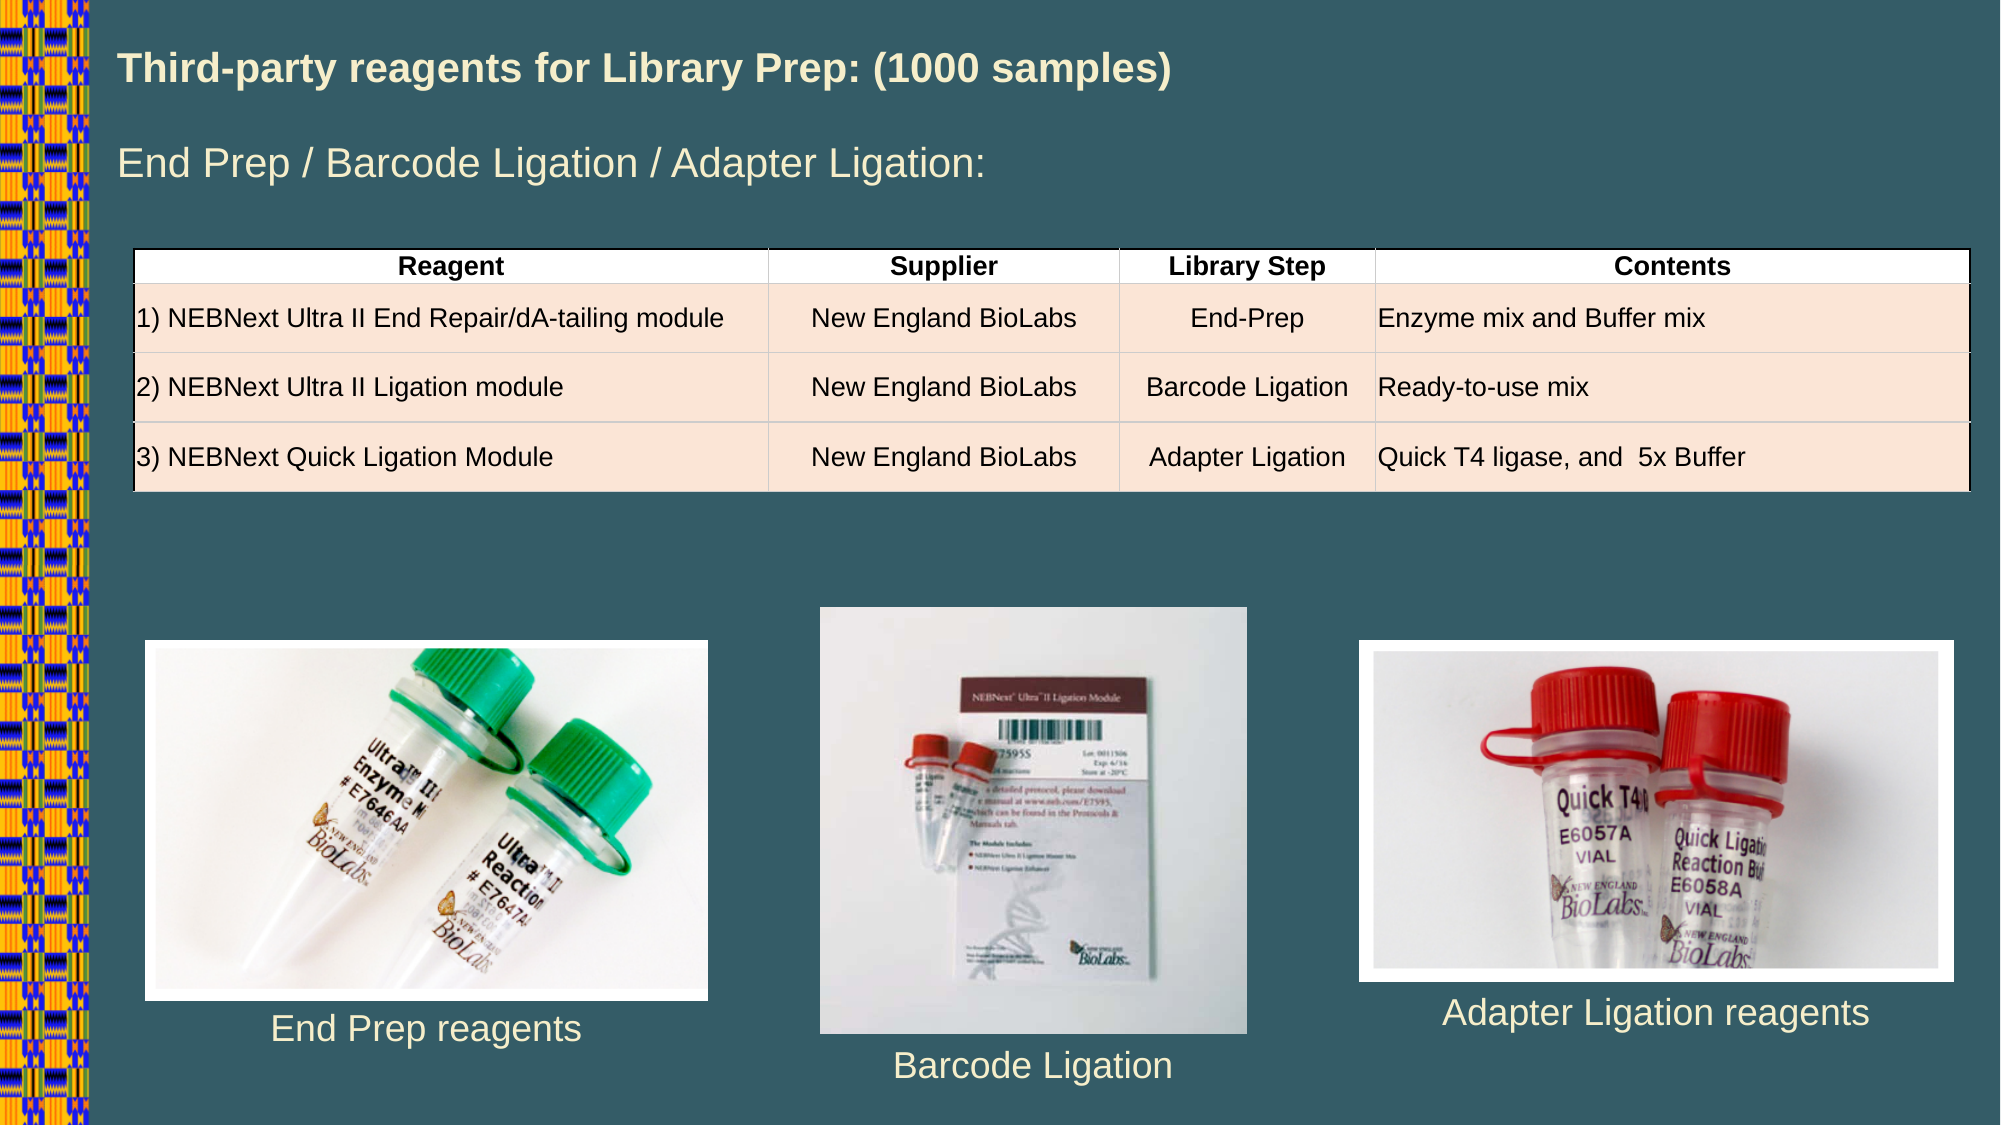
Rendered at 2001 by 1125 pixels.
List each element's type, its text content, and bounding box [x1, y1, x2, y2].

table_header Supplier [769, 250, 1119, 283]
table_cell 2) NEBNext Ultra II Ligation module [135, 353, 768, 421]
table_cell 1) NEBNext Ultra II End Repair/dA-tailing module [135, 284, 768, 352]
table_cell New England BioLabs [769, 284, 1119, 352]
table_header Contents [1376, 250, 1969, 283]
table_cell Barcode Ligation [1120, 353, 1375, 421]
text_box Third-party reagents for Library Prep: (1000 samples) [102, 33, 1487, 199]
picture [0, 0, 2001, 1125]
text_box End Prep reagents [241, 1010, 612, 1057]
text_box End Prep / Barcode Ligation / Adapter Ligation: [102, 128, 1250, 194]
table_cell Adapter Ligation [1120, 423, 1375, 491]
table_cell Quick T4 ligase, and 5x Buffer [1376, 423, 1969, 491]
text_box Adapter Ligation reagents [1405, 991, 1907, 1040]
table_cell End-Prep [1120, 284, 1375, 352]
table_cell New England BioLabs [769, 353, 1119, 421]
table_header Library Step [1120, 250, 1375, 283]
table_header Reagent [135, 250, 768, 283]
table_cell Ready-to-use mix [1376, 353, 1969, 421]
text_box Barcode Ligation [818, 1039, 1249, 1094]
table_cell New England BioLabs [769, 423, 1119, 491]
table_cell Enzyme mix and Buffer mix [1376, 284, 1969, 352]
table_cell 3) NEBNext Quick Ligation Module [135, 423, 768, 491]
